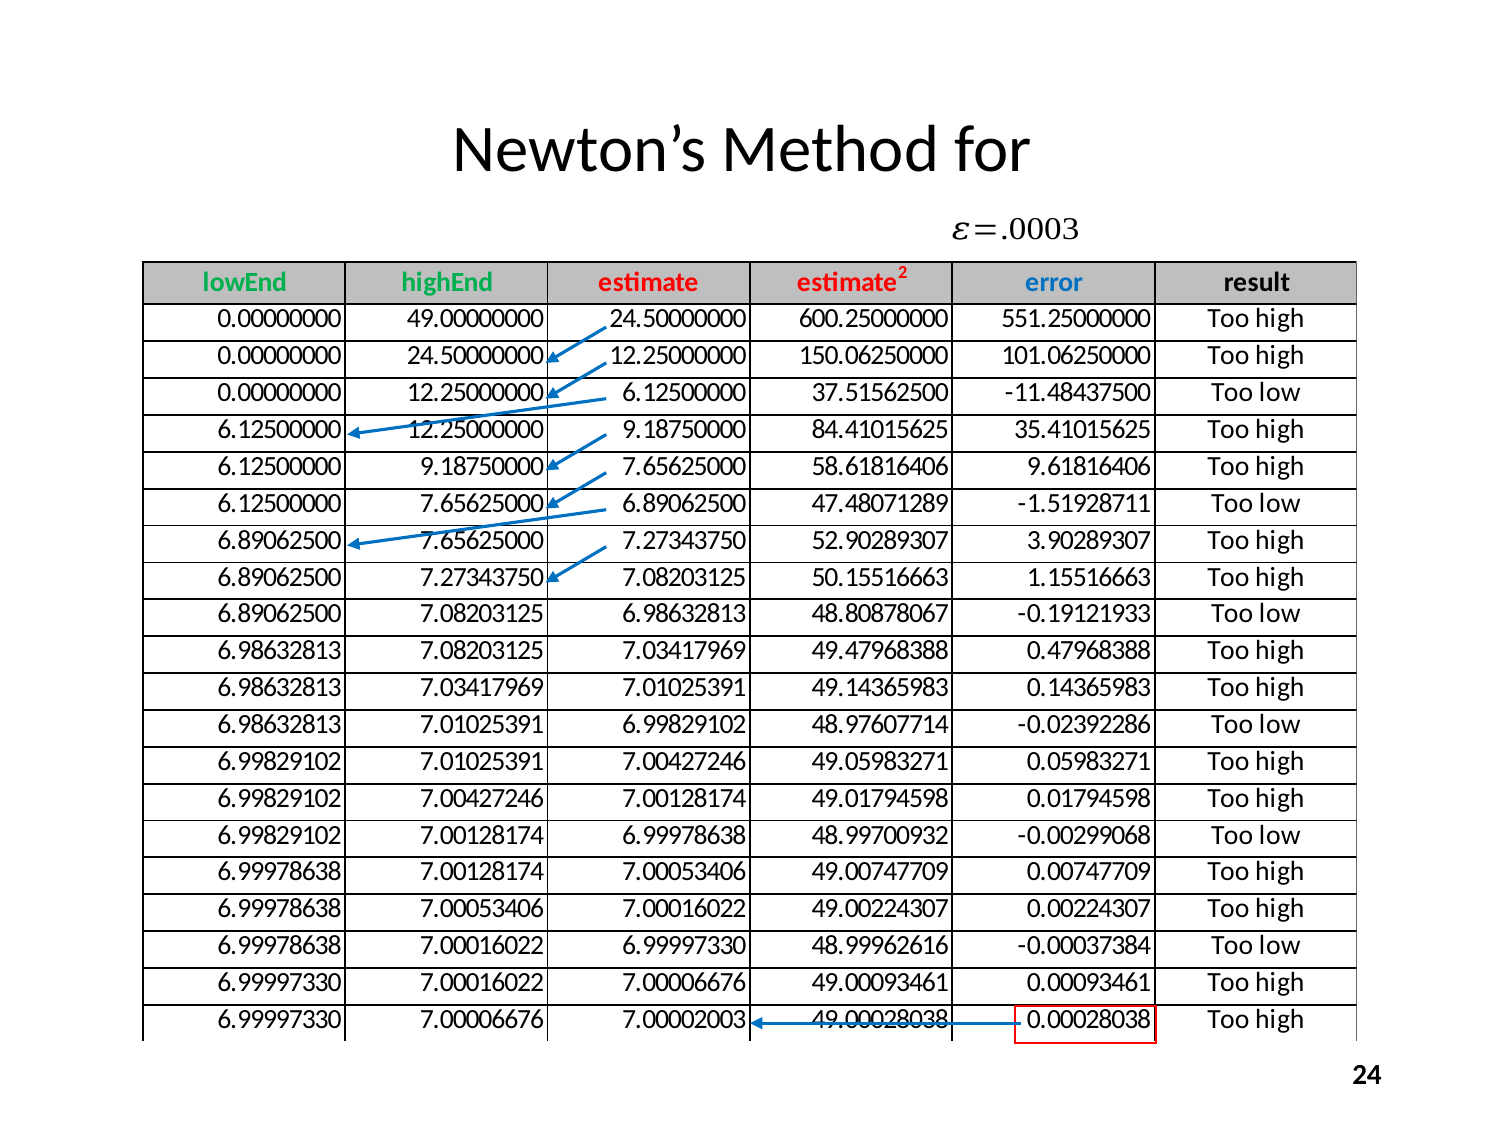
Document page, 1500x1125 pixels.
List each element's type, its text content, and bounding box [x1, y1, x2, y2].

slide_number 24 [1059, 1042, 1397, 1103]
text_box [347, 398, 607, 435]
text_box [347, 509, 607, 546]
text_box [545, 327, 607, 362]
picture [141, 261, 1359, 1043]
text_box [545, 435, 607, 471]
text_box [545, 362, 607, 398]
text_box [545, 546, 607, 583]
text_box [545, 472, 607, 509]
